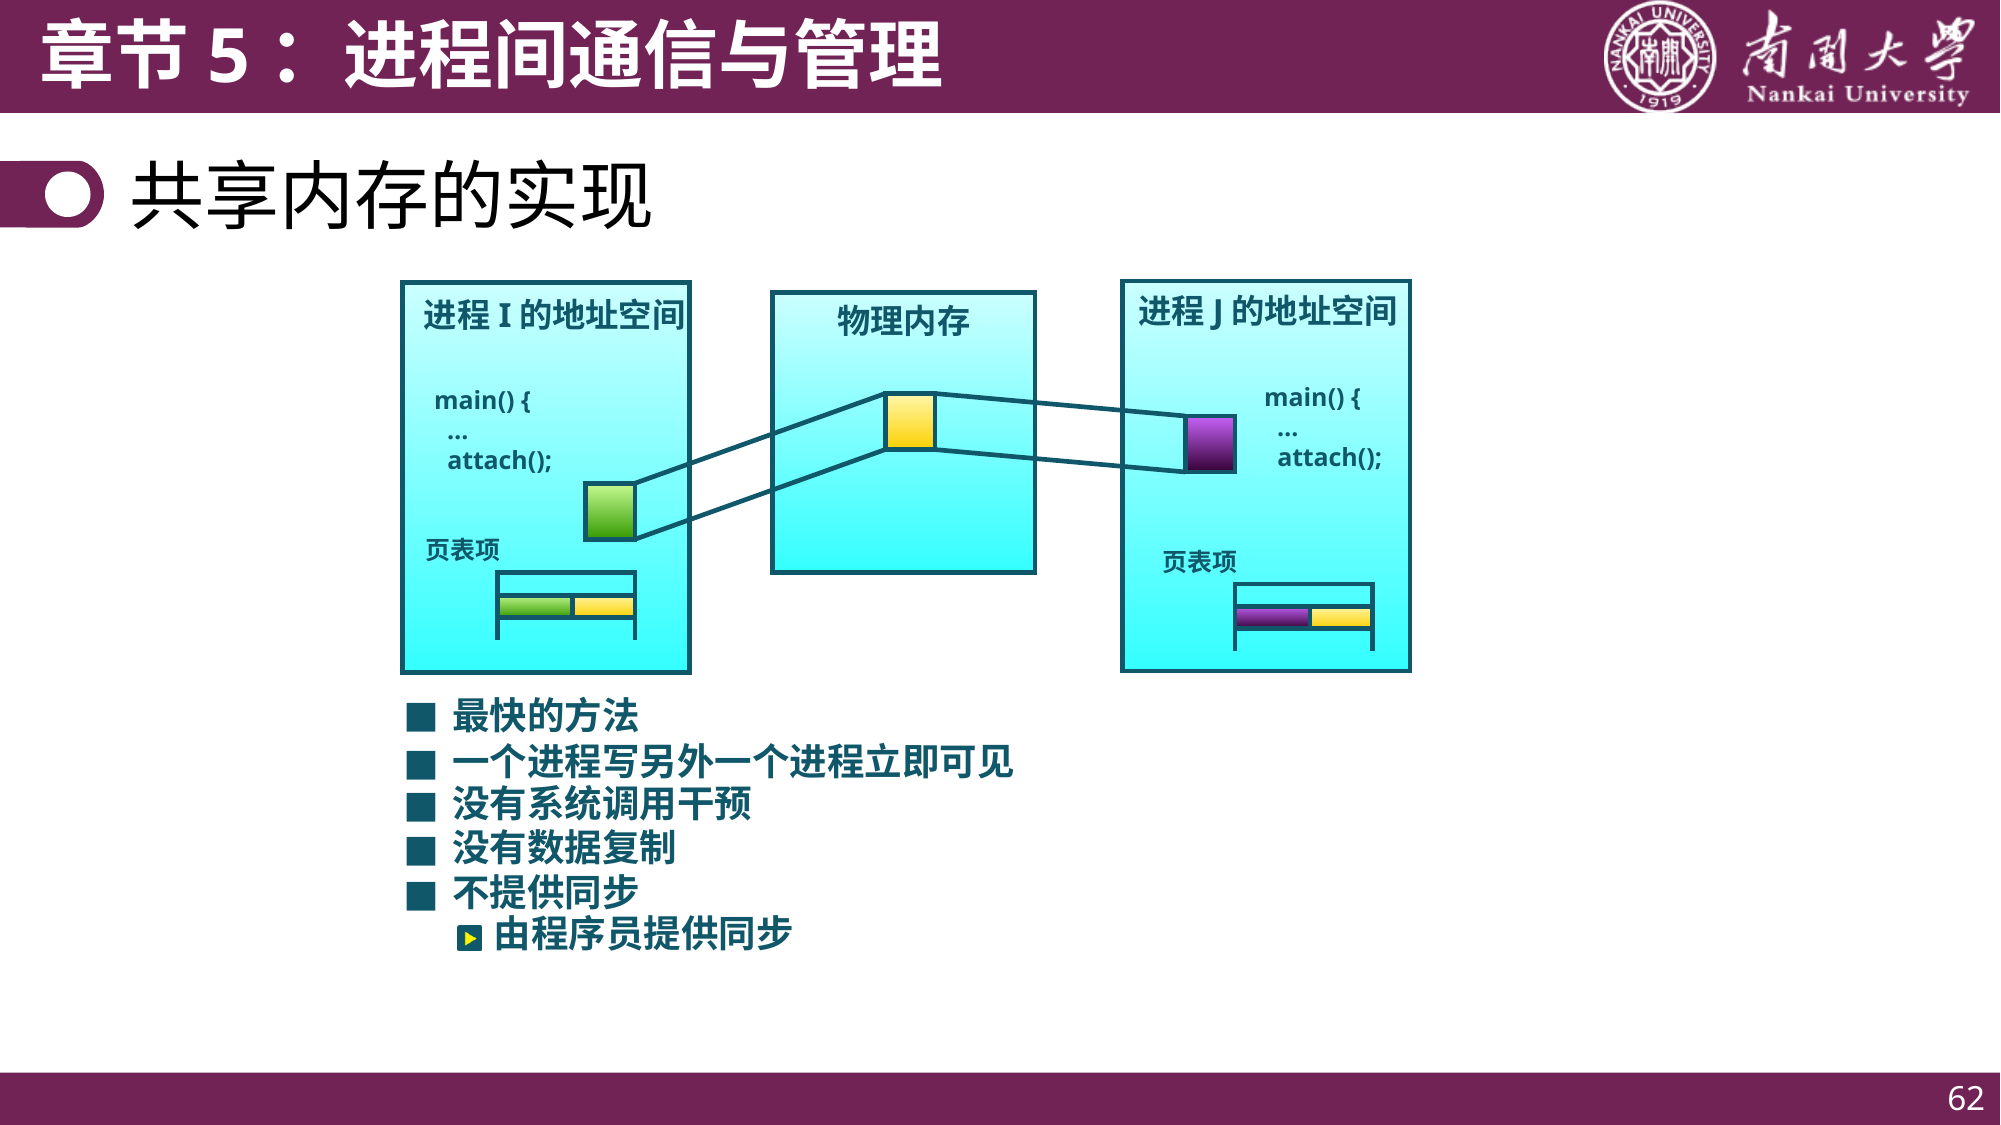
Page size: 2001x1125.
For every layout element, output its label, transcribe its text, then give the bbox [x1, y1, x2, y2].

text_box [388, 861, 872, 962]
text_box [388, 772, 778, 834]
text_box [388, 730, 1036, 792]
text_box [388, 681, 696, 729]
title 共享内存的实现 [114, 143, 1886, 255]
picture [1604, 0, 2001, 118]
slide_number 62 [1533, 1074, 2000, 1125]
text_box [388, 816, 731, 861]
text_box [402, 280, 1412, 673]
